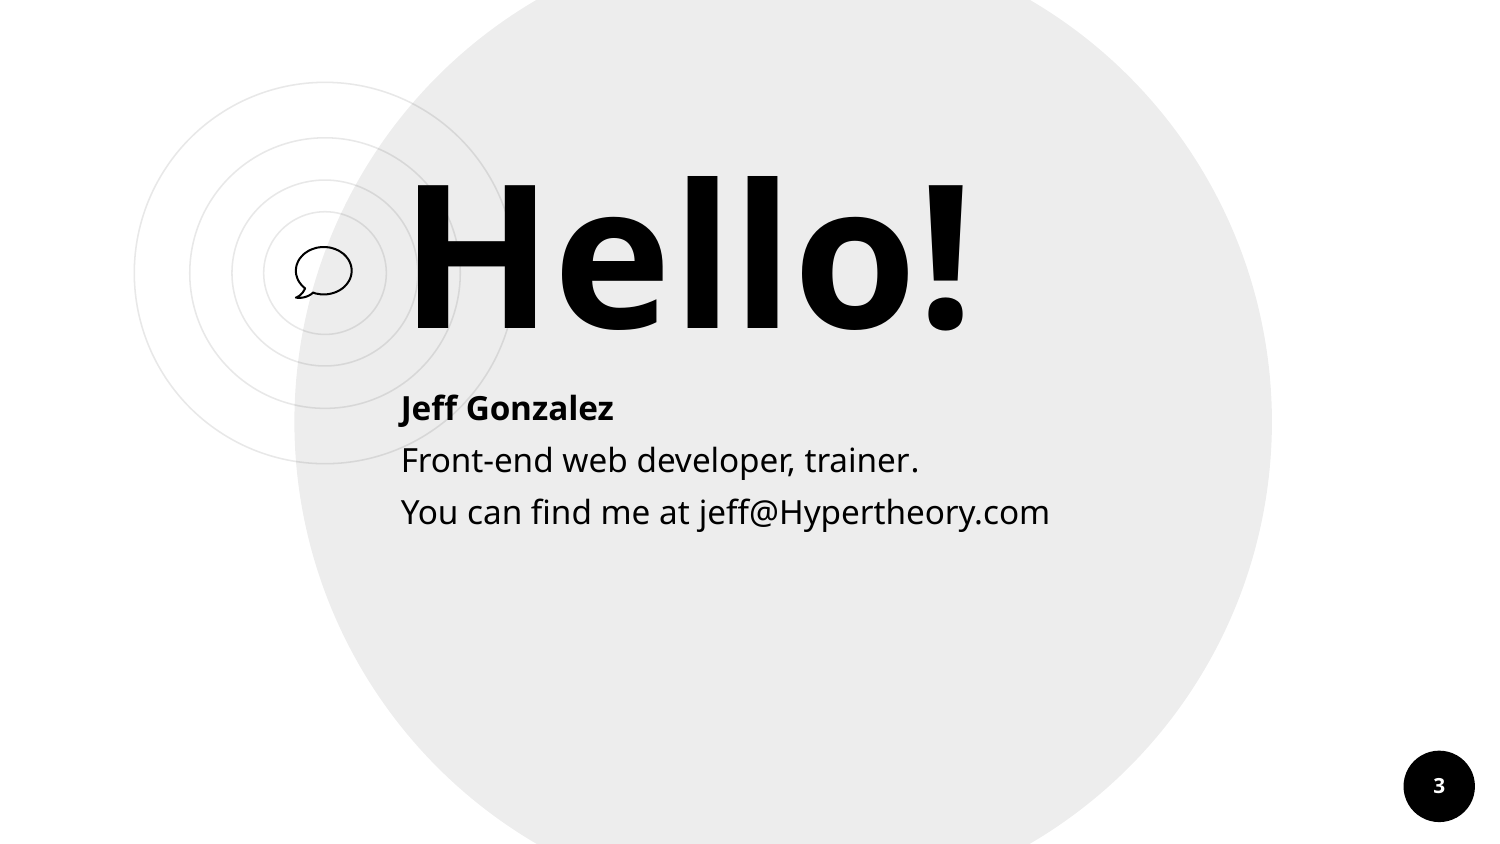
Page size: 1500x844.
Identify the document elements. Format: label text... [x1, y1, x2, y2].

subtitle Jeff Gonzalez Front-end web developer, trainer. You can find me at jeff@Hypertheory.com [385, 371, 1142, 664]
title Hello! [385, 193, 1142, 371]
slide_number 3 [1403, 750, 1475, 823]
